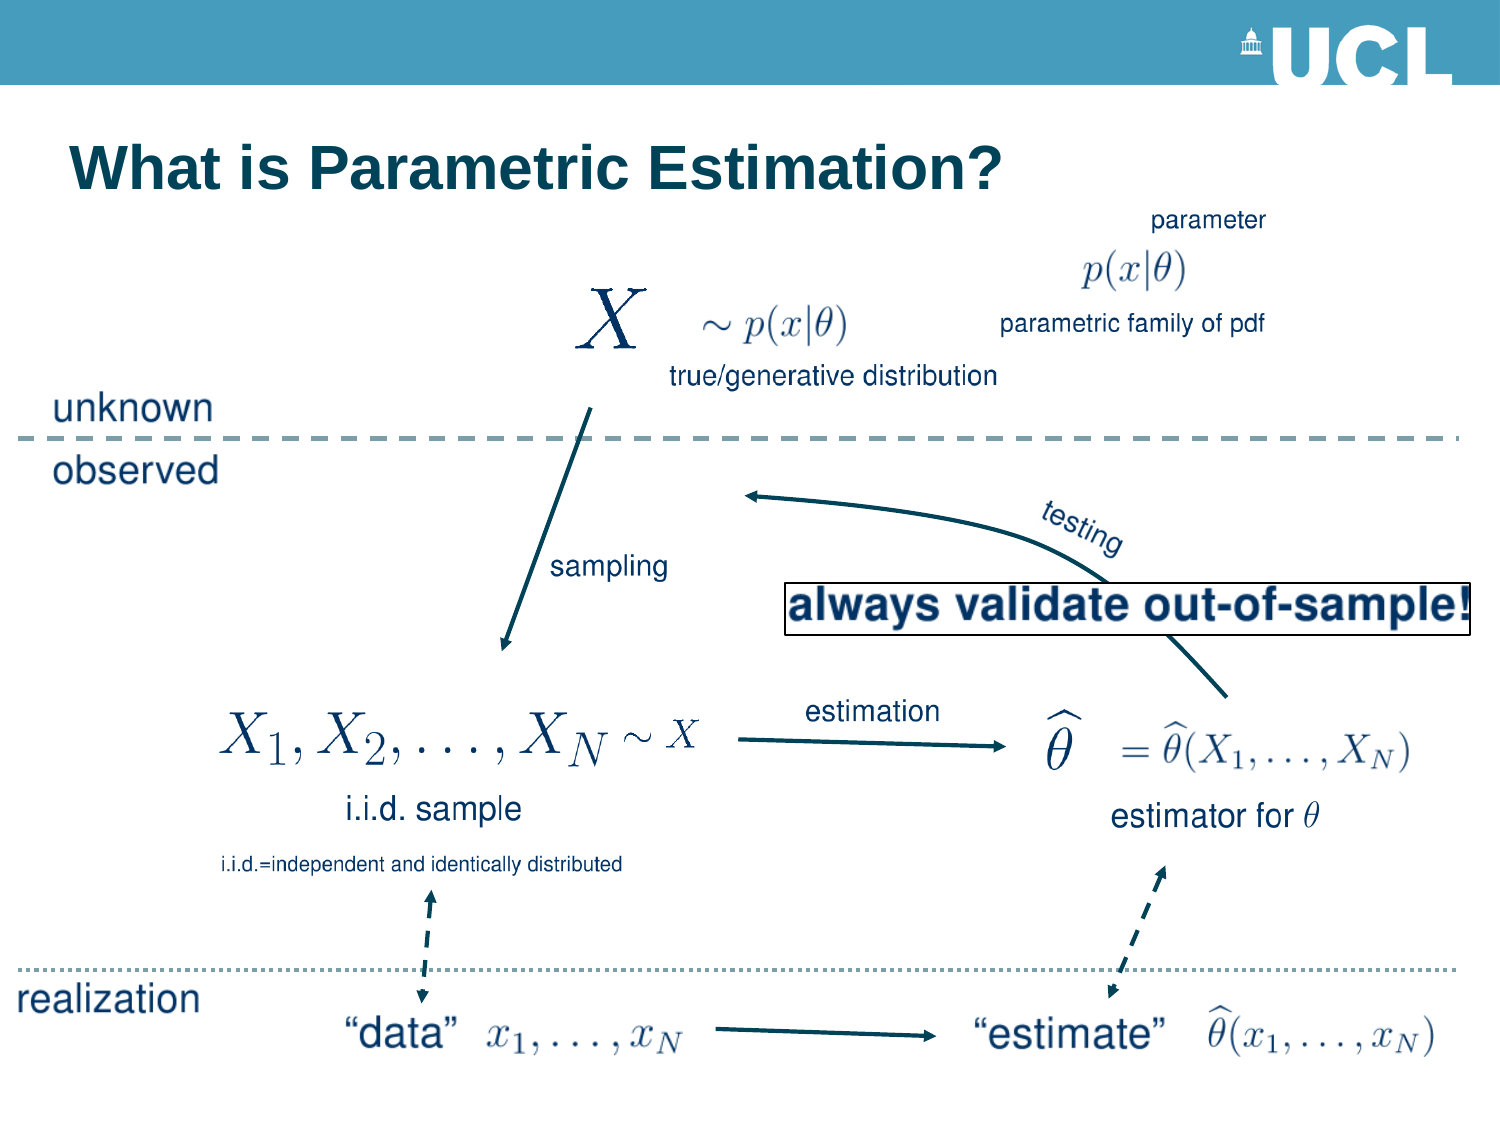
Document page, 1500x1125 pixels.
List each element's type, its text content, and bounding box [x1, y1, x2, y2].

title What is Parametric Estimation? [54, 119, 1447, 227]
picture [622, 716, 702, 749]
picture [218, 710, 610, 769]
picture [52, 452, 218, 489]
picture [1035, 496, 1127, 562]
picture [221, 854, 622, 877]
picture [591, 552, 668, 585]
picture [1045, 708, 1082, 771]
picture [805, 697, 939, 725]
picture [1208, 1003, 1434, 1059]
picture [1151, 209, 1267, 235]
text_box [1099, 644, 1229, 699]
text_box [737, 739, 1007, 747]
text_box [744, 490, 1110, 582]
picture [17, 980, 200, 1017]
picture [1110, 799, 1321, 830]
picture [52, 389, 214, 426]
picture [1000, 310, 1267, 339]
picture [667, 362, 997, 393]
picture [345, 1013, 457, 1052]
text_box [501, 407, 591, 652]
picture [702, 302, 846, 347]
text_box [1108, 865, 1166, 999]
picture [0, 0, 1500, 85]
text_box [421, 889, 432, 1004]
picture [785, 583, 1470, 635]
picture [345, 793, 521, 829]
picture [573, 285, 648, 349]
picture [1121, 719, 1411, 775]
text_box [715, 1028, 937, 1037]
picture [973, 1013, 1166, 1053]
picture [483, 1023, 683, 1059]
picture [1080, 246, 1187, 292]
